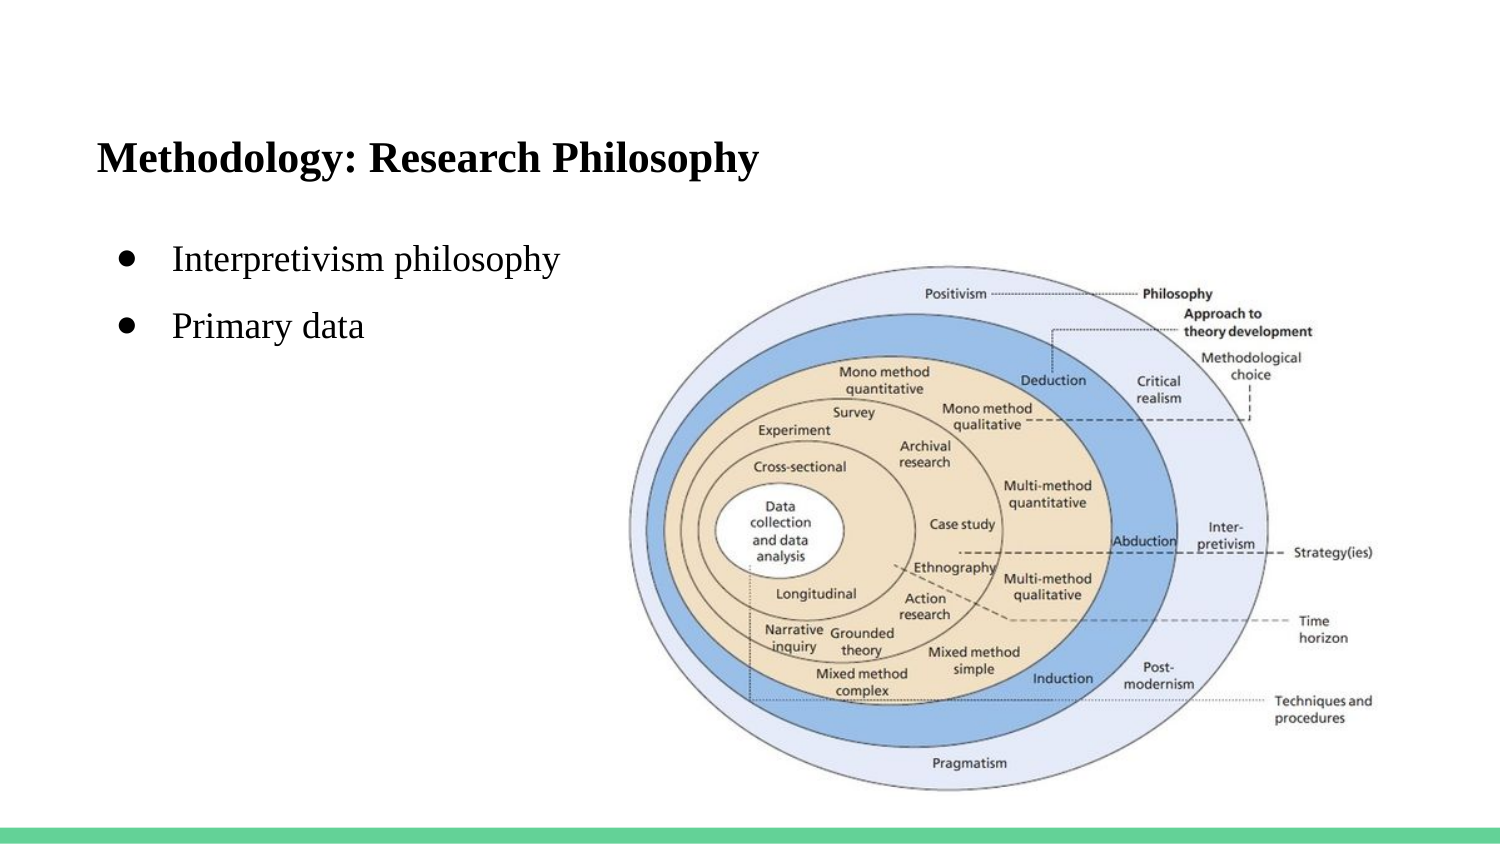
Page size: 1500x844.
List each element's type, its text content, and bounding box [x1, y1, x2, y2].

picture [627, 259, 1378, 797]
list Interpretivism philosophy Primary data [81, 196, 1236, 614]
title Methodology: Research Philosophy [81, 86, 1236, 196]
